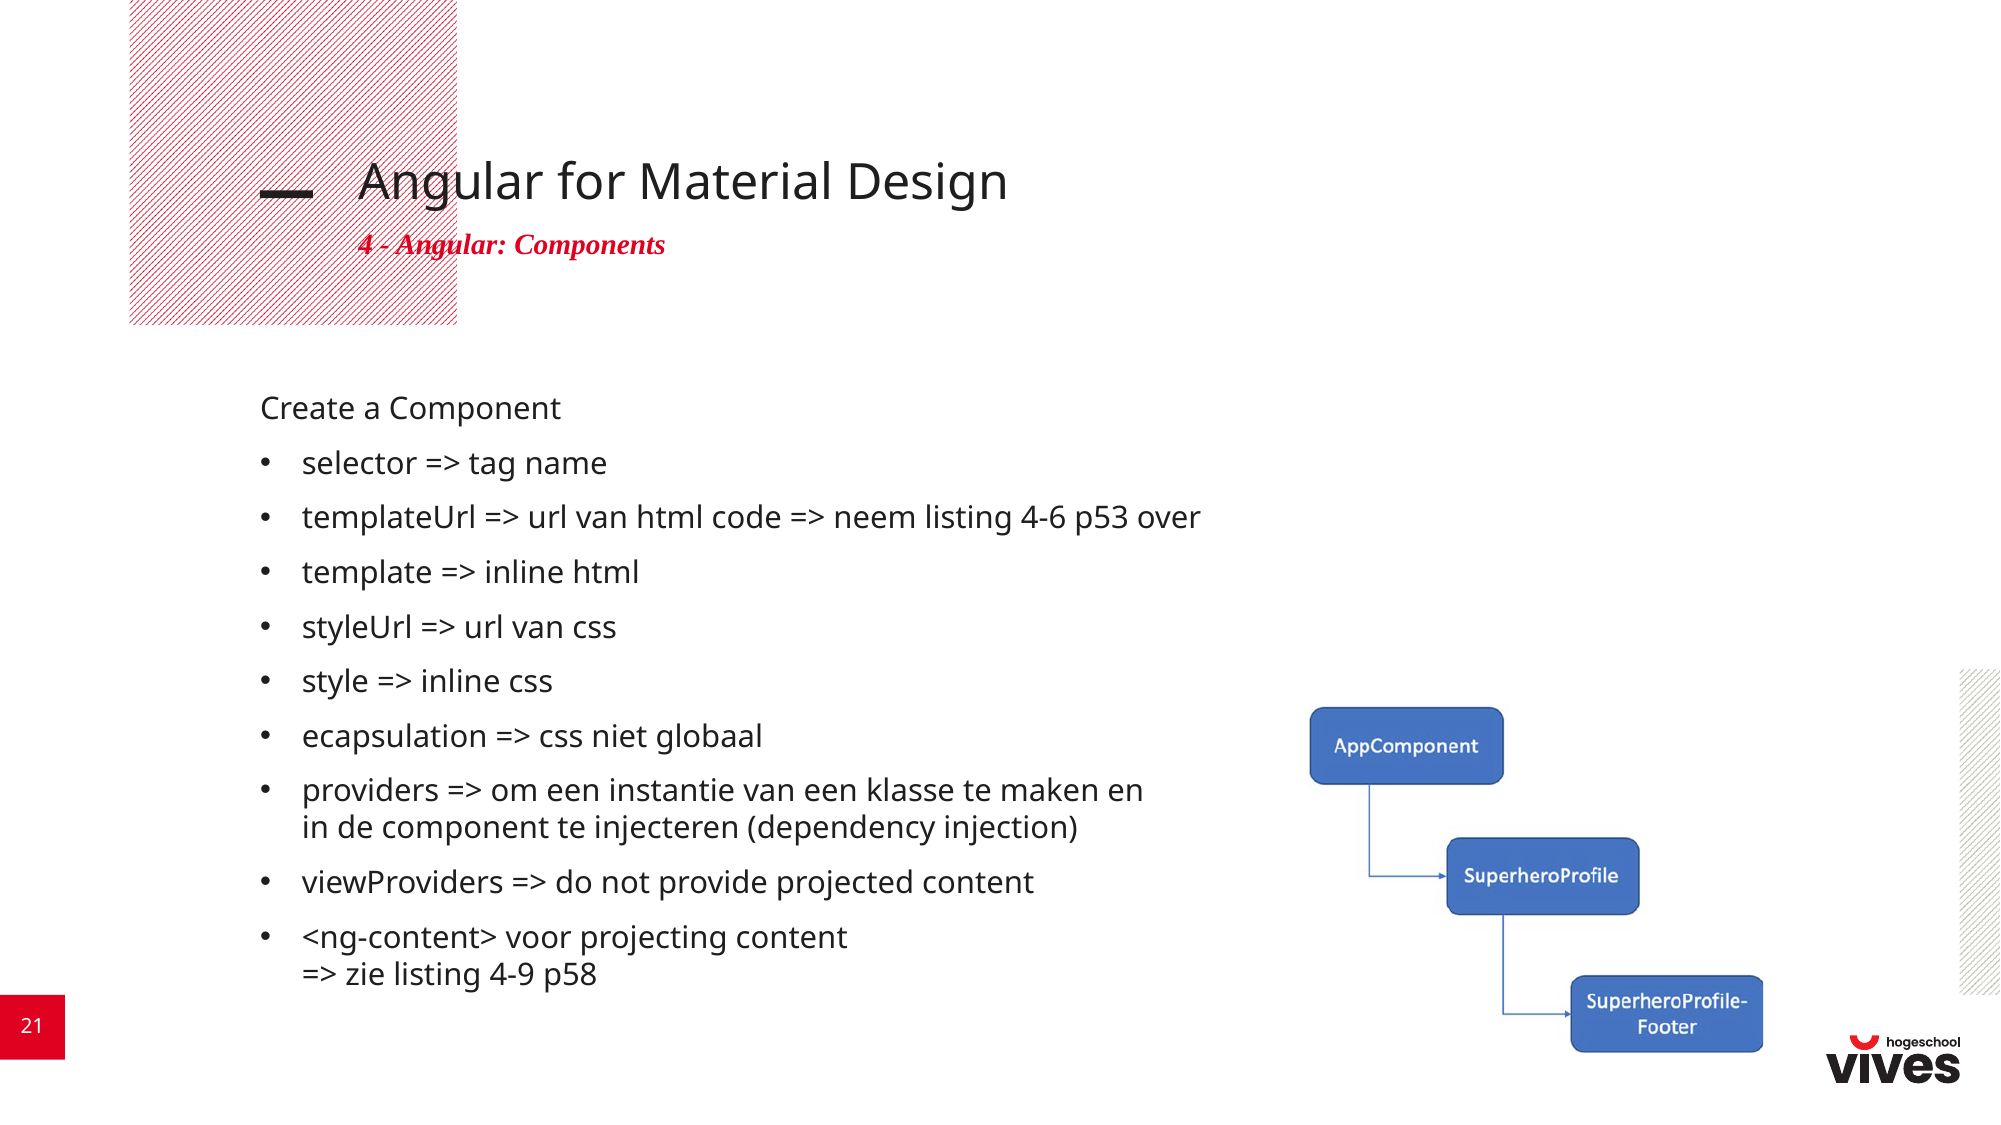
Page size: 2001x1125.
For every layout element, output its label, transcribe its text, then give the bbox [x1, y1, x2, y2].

title Angular for Material Design [358, 138, 1863, 217]
list 4 - Angular: Components [358, 217, 1863, 268]
picture [1959, 669, 2000, 995]
picture [129, 0, 457, 325]
picture [1308, 705, 1764, 1053]
list Create a Component selector => tag name templateUrl => url van html code => neem listing 4-6 p53 over template => inline html styleUrl => url van css style => inline css ecapsulation => css niet globaal providers => om een instantie van een klasse te maken en in de component te injecteren (dependency injection) viewProviders => do not provide projected content <ng-content> voor projecting content => zie listing 4-9 p58 [259, 388, 1863, 995]
